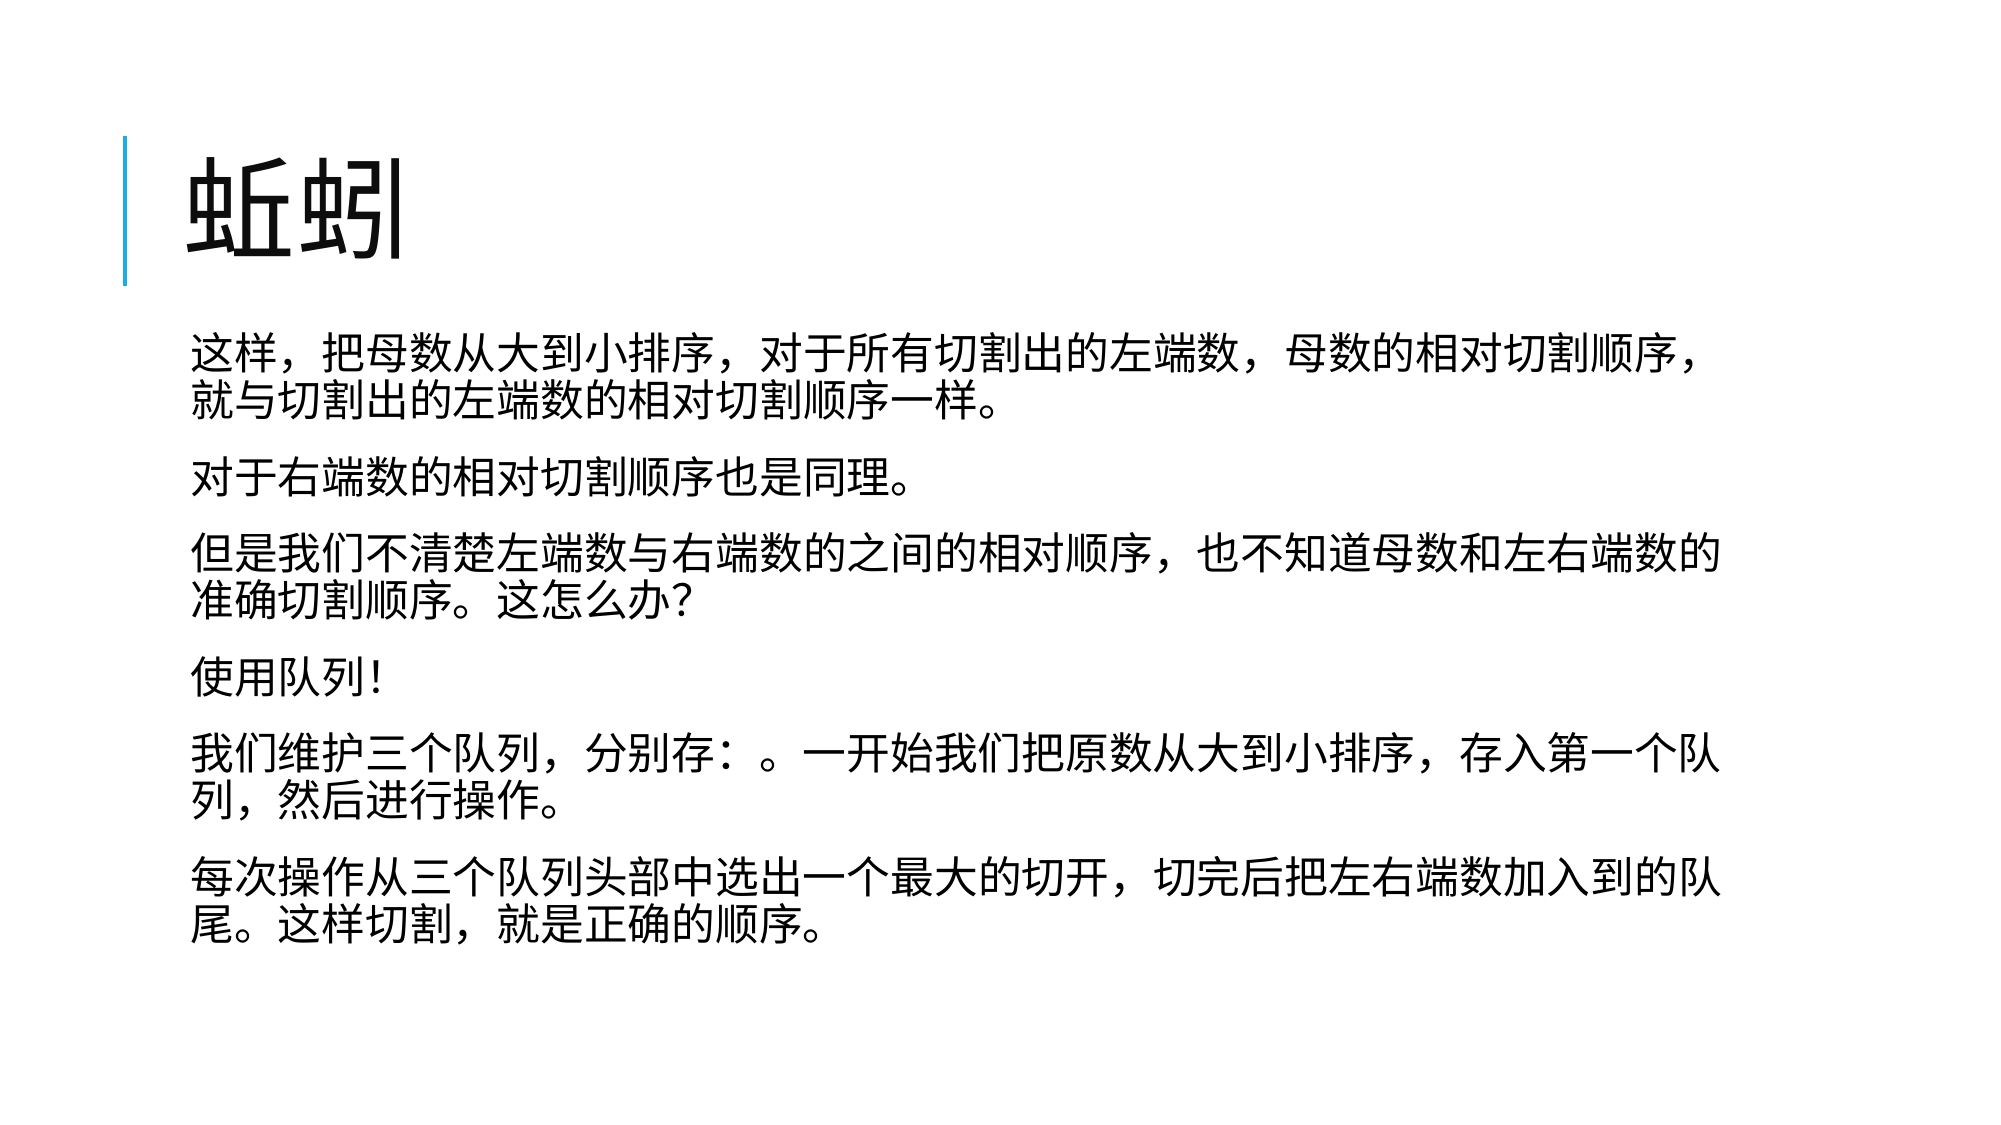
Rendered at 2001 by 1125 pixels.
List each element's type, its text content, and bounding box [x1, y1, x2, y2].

title 蚯蚓 [168, 96, 1763, 342]
